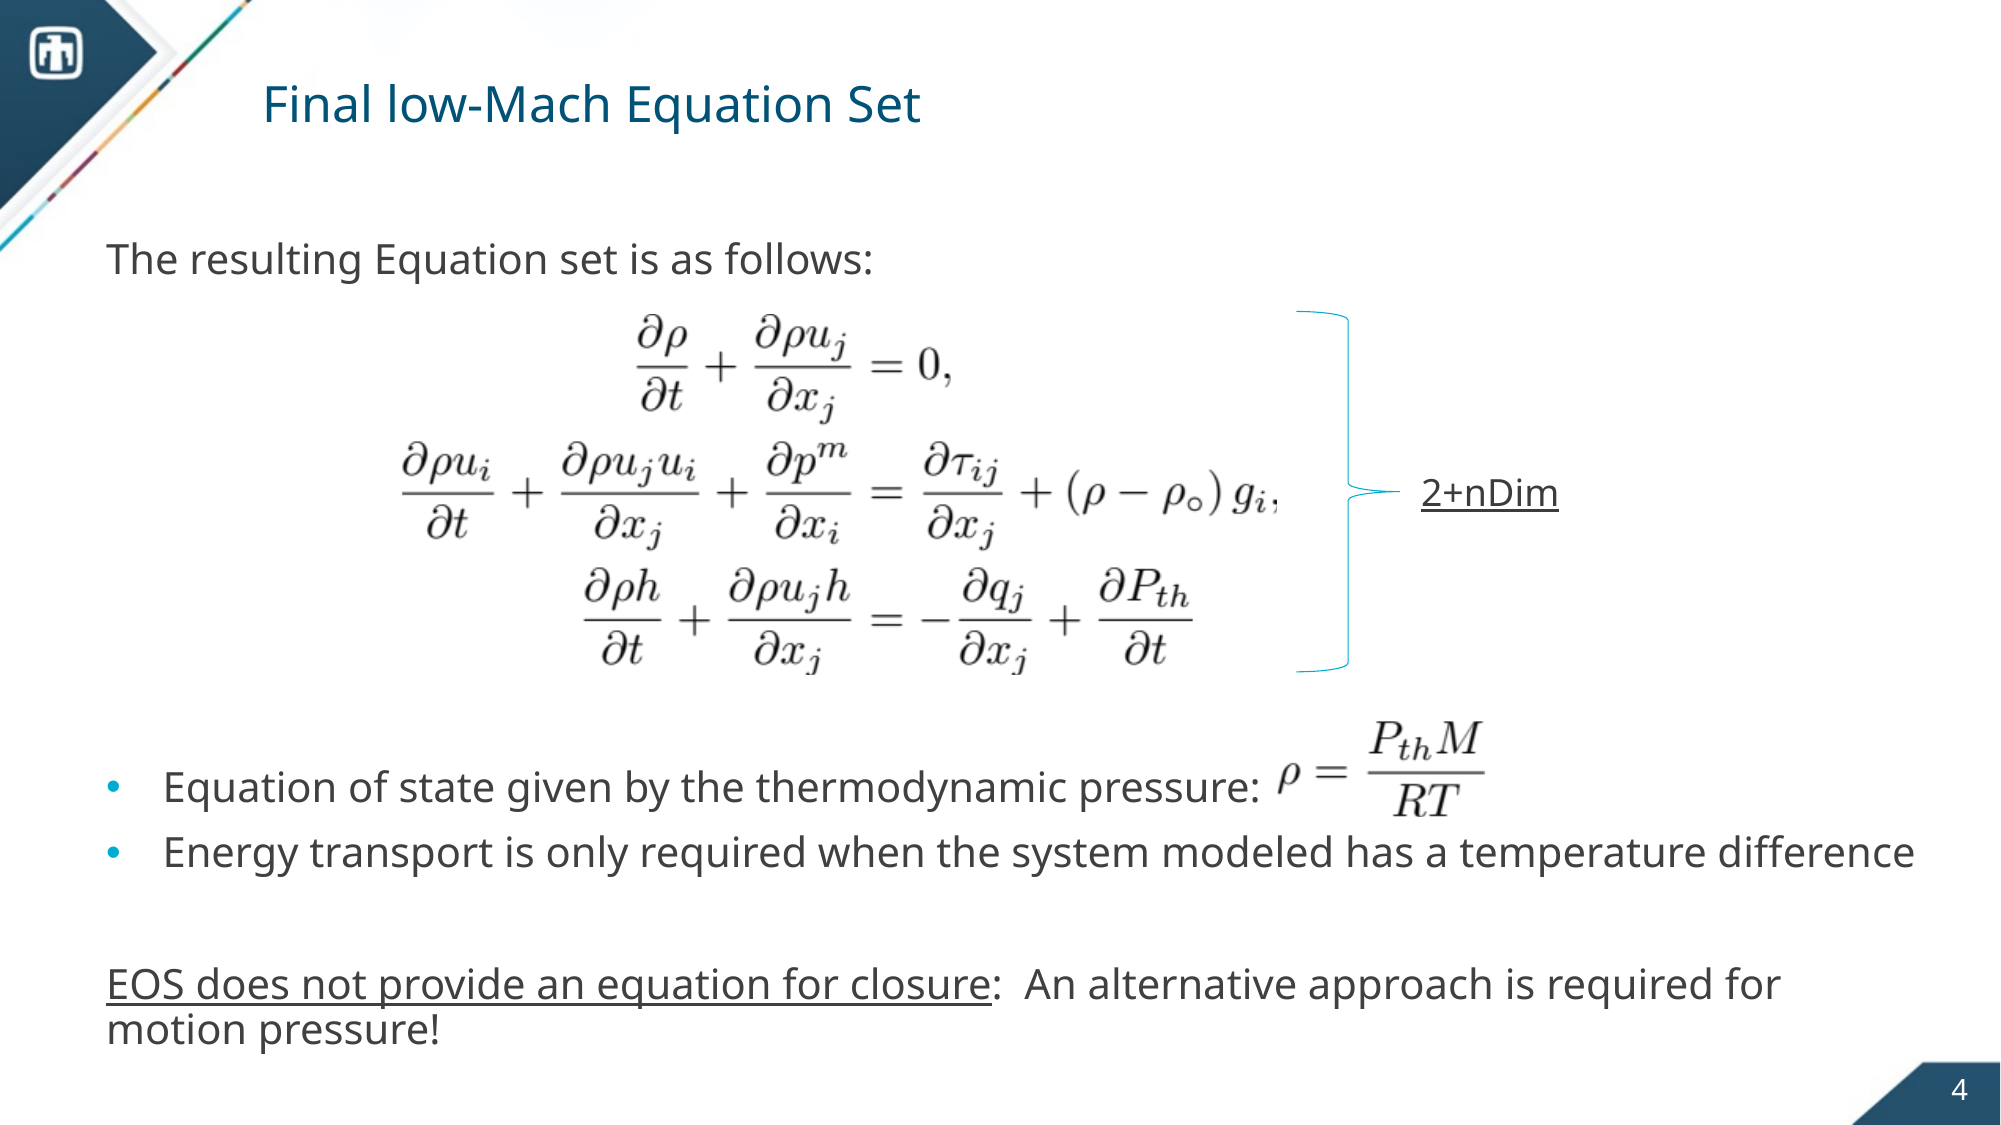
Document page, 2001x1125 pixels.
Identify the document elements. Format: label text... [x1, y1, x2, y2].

slide_number 4 [1919, 1061, 2000, 1122]
list The resulting Equation set is as follows: Equation of state given by the thermodynamic pressure: Energy transport is only required when the system modeled has a temperature difference EOS does not provide an equation for closure: An alternative approach is required for motion pressure! [106, 231, 1919, 1083]
title Final low-Mach Equation Set [262, 42, 1919, 170]
picture [0, 0, 2001, 1125]
text_box [1296, 310, 1400, 673]
text_box 2+nDim [1406, 461, 1575, 522]
